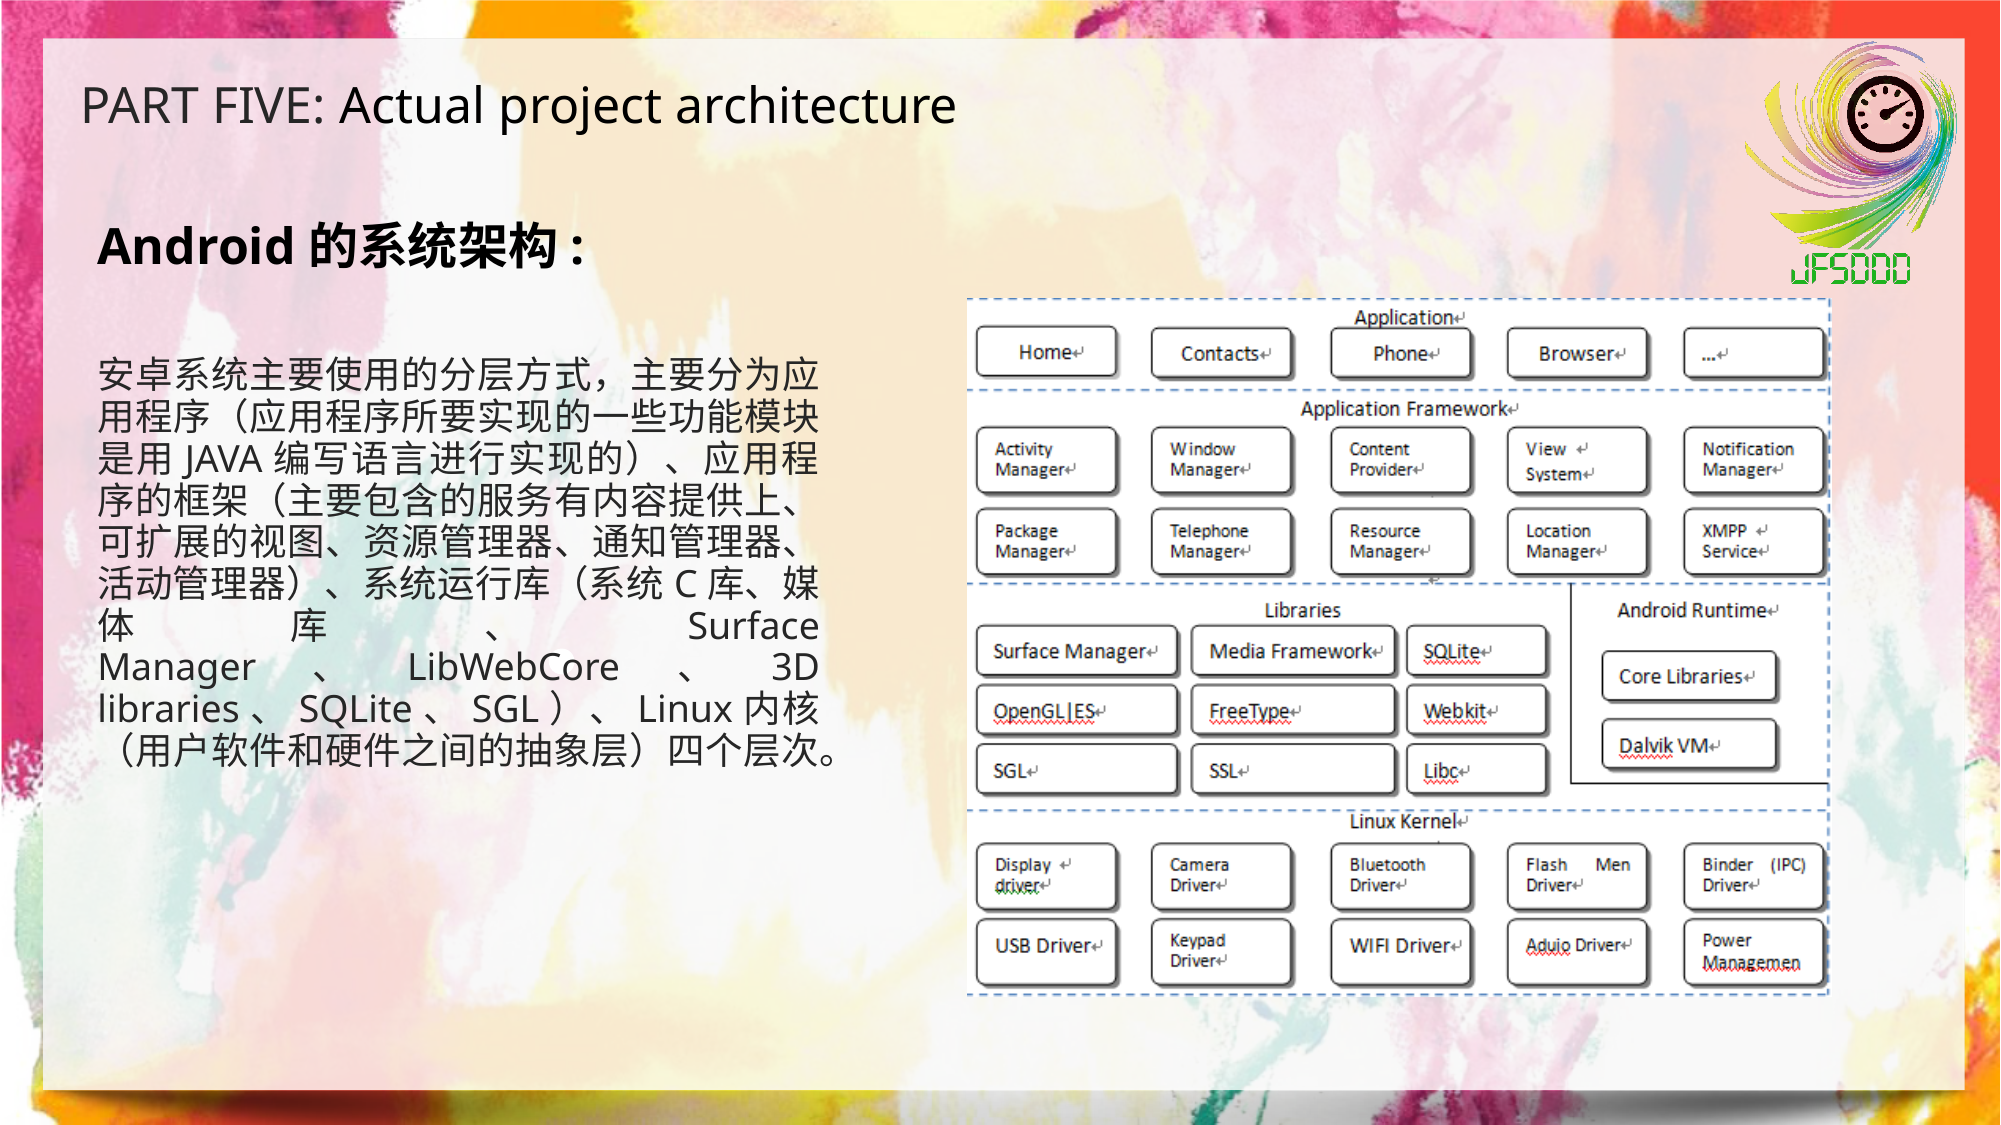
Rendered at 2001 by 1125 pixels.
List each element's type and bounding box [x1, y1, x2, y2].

text_box [38, 38, 1988, 1125]
picture [3, 0, 2000, 1125]
